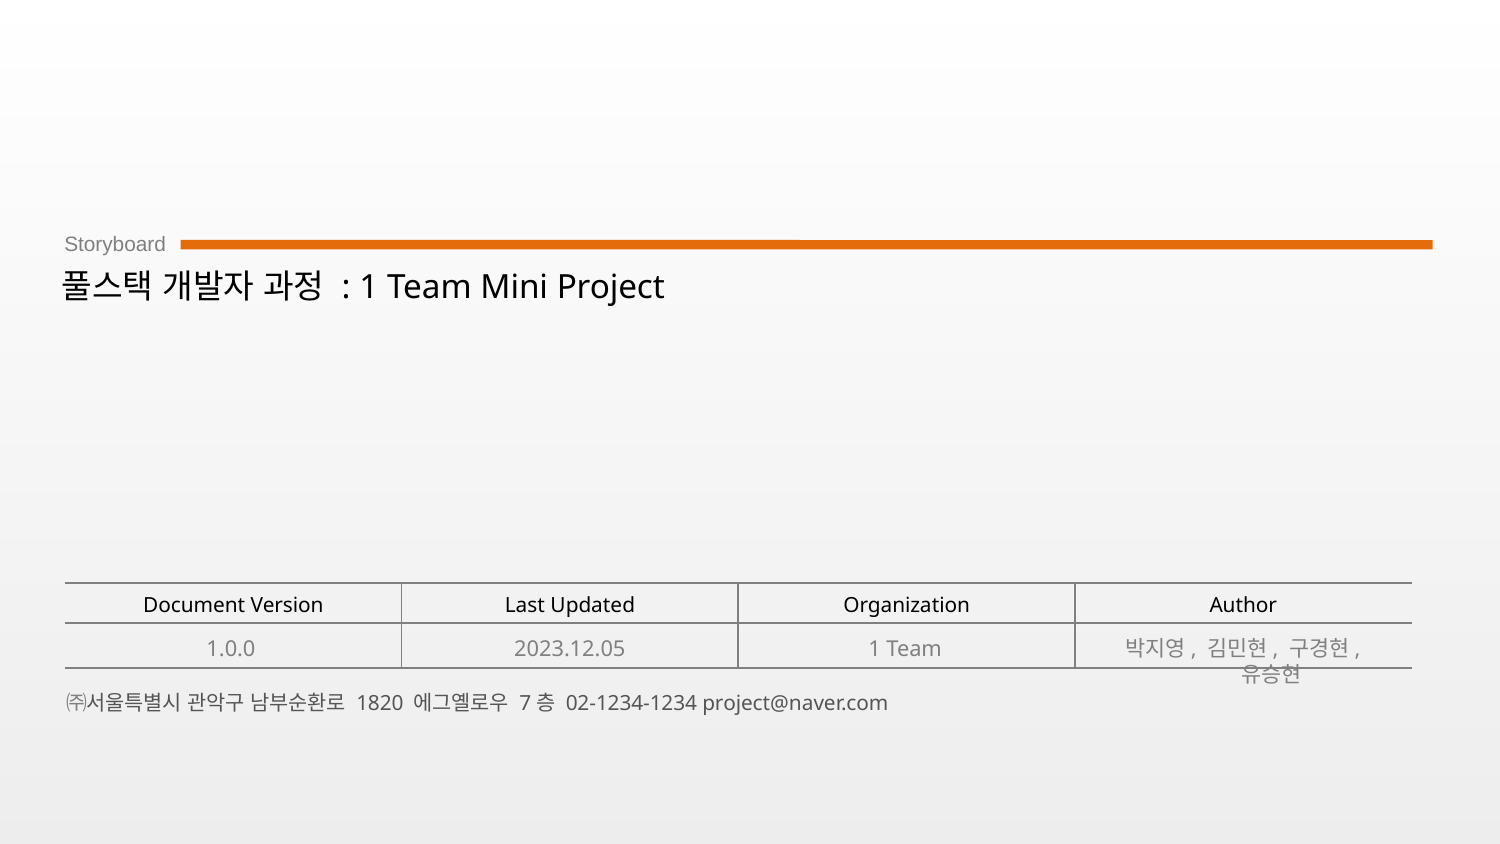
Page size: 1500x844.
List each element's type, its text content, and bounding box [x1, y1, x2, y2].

list 박지영, 김민현, 구경현, 유승현 [1077, 627, 1409, 663]
list 2023.12.05 [404, 627, 736, 663]
list 1 Team [739, 627, 1071, 663]
list 1.0.0 [65, 627, 397, 663]
text_box ㈜서울특별시 관악구 남부순환로 1820 에그옐로우 7층 02-1234-1234 project@naver.com [51, 681, 904, 725]
title 풀스택 개발자 과정 : 1 Team Mini Project [46, 249, 1436, 321]
